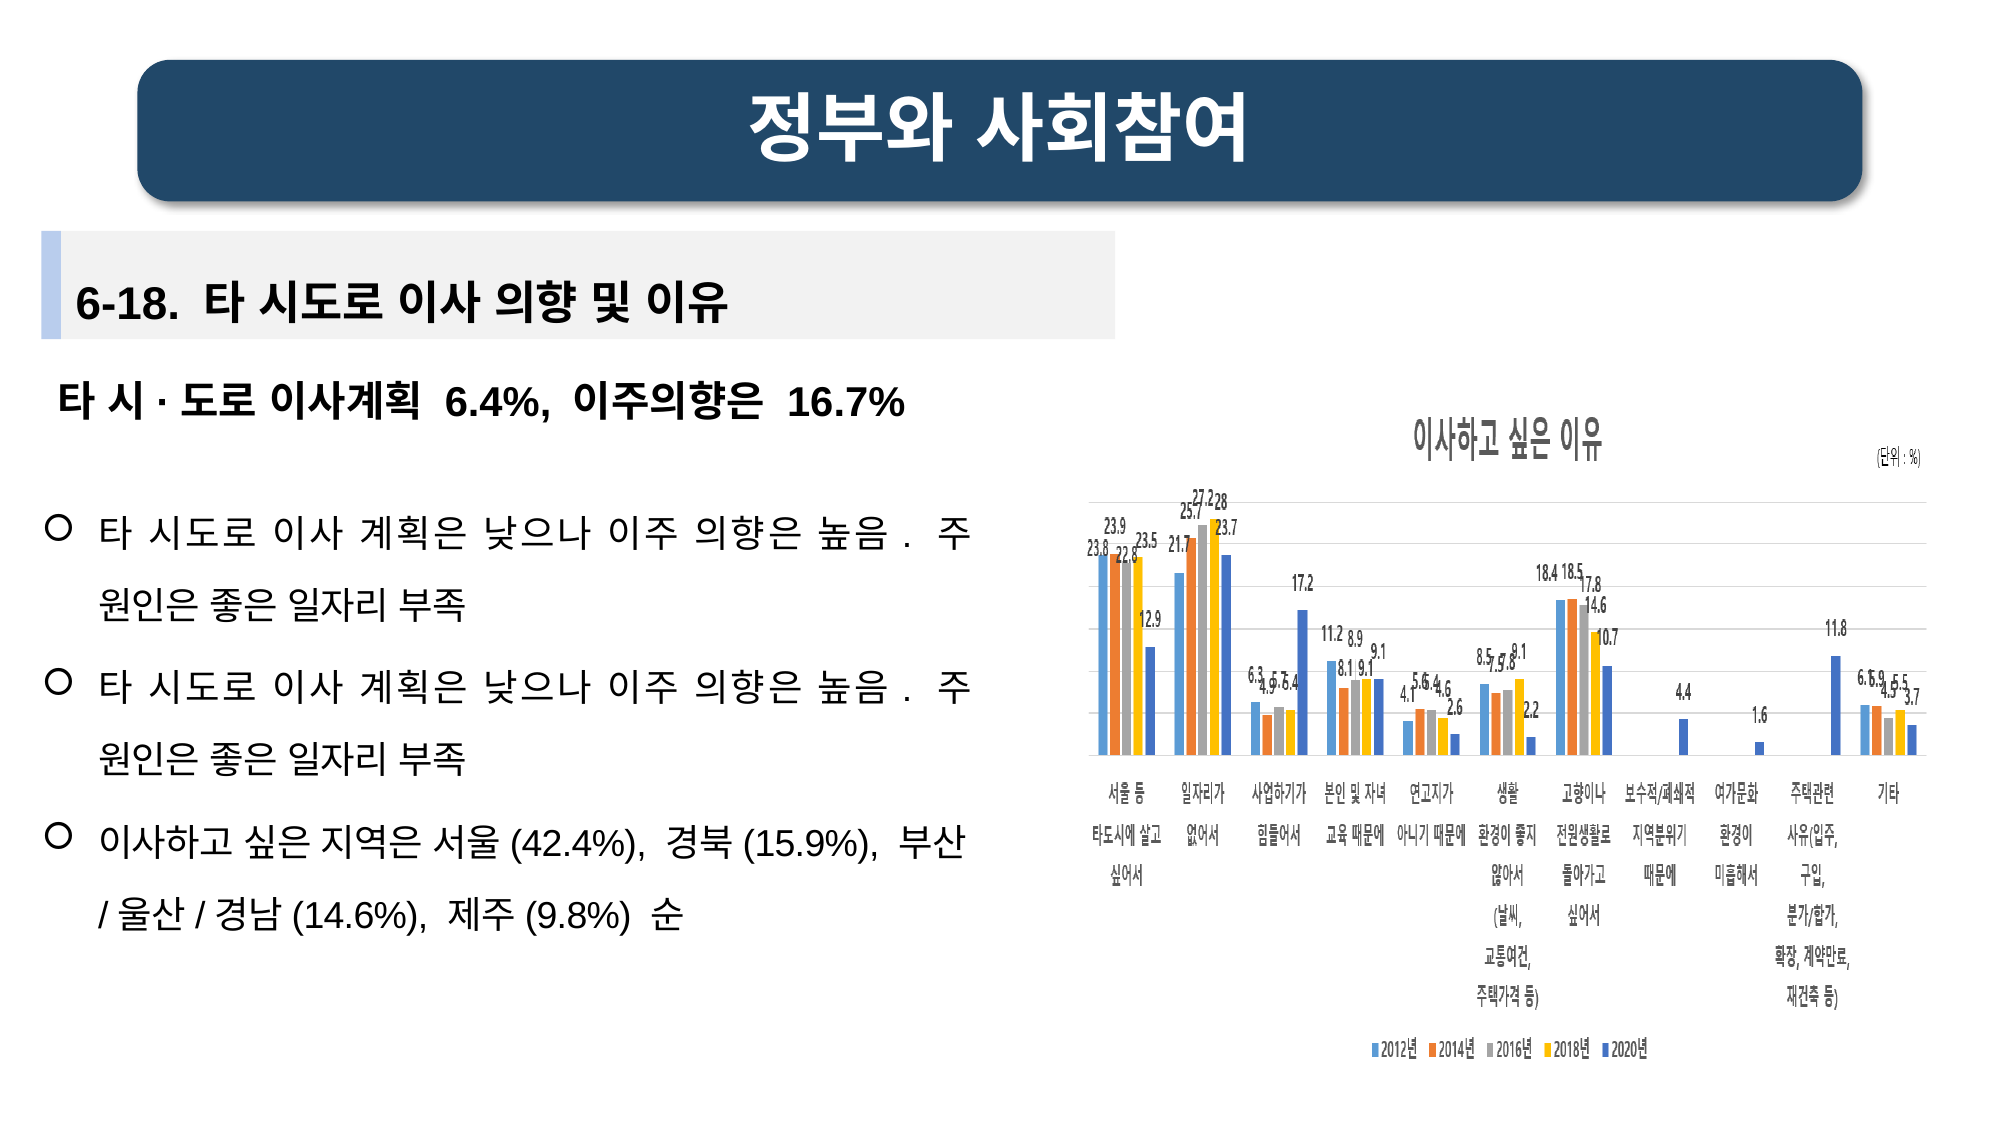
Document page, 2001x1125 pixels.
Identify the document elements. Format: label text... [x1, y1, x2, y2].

picture [1079, 399, 1932, 1076]
title 정부와 사회참여 [137, 59, 1863, 202]
text_box 타 시도로 이사 계획은 낮으나 이주 의향은 높음. 주 원인은 좋은 일자리 부족 타 시도로 이사 계획은 낮으나 이주 의향은 높음. 주 원인은 좋은 일자리 부족 이사하고 싶은 지역은 서울(42.4%), 경북(15.9%), 부산/울산/경남(14.6%), 제주(9.8%) 순 [27, 475, 986, 944]
text_box 타 시·도로 이사계획 6.4%, 이주의향은 16.7% [42, 337, 1659, 433]
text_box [41, 230, 1116, 340]
